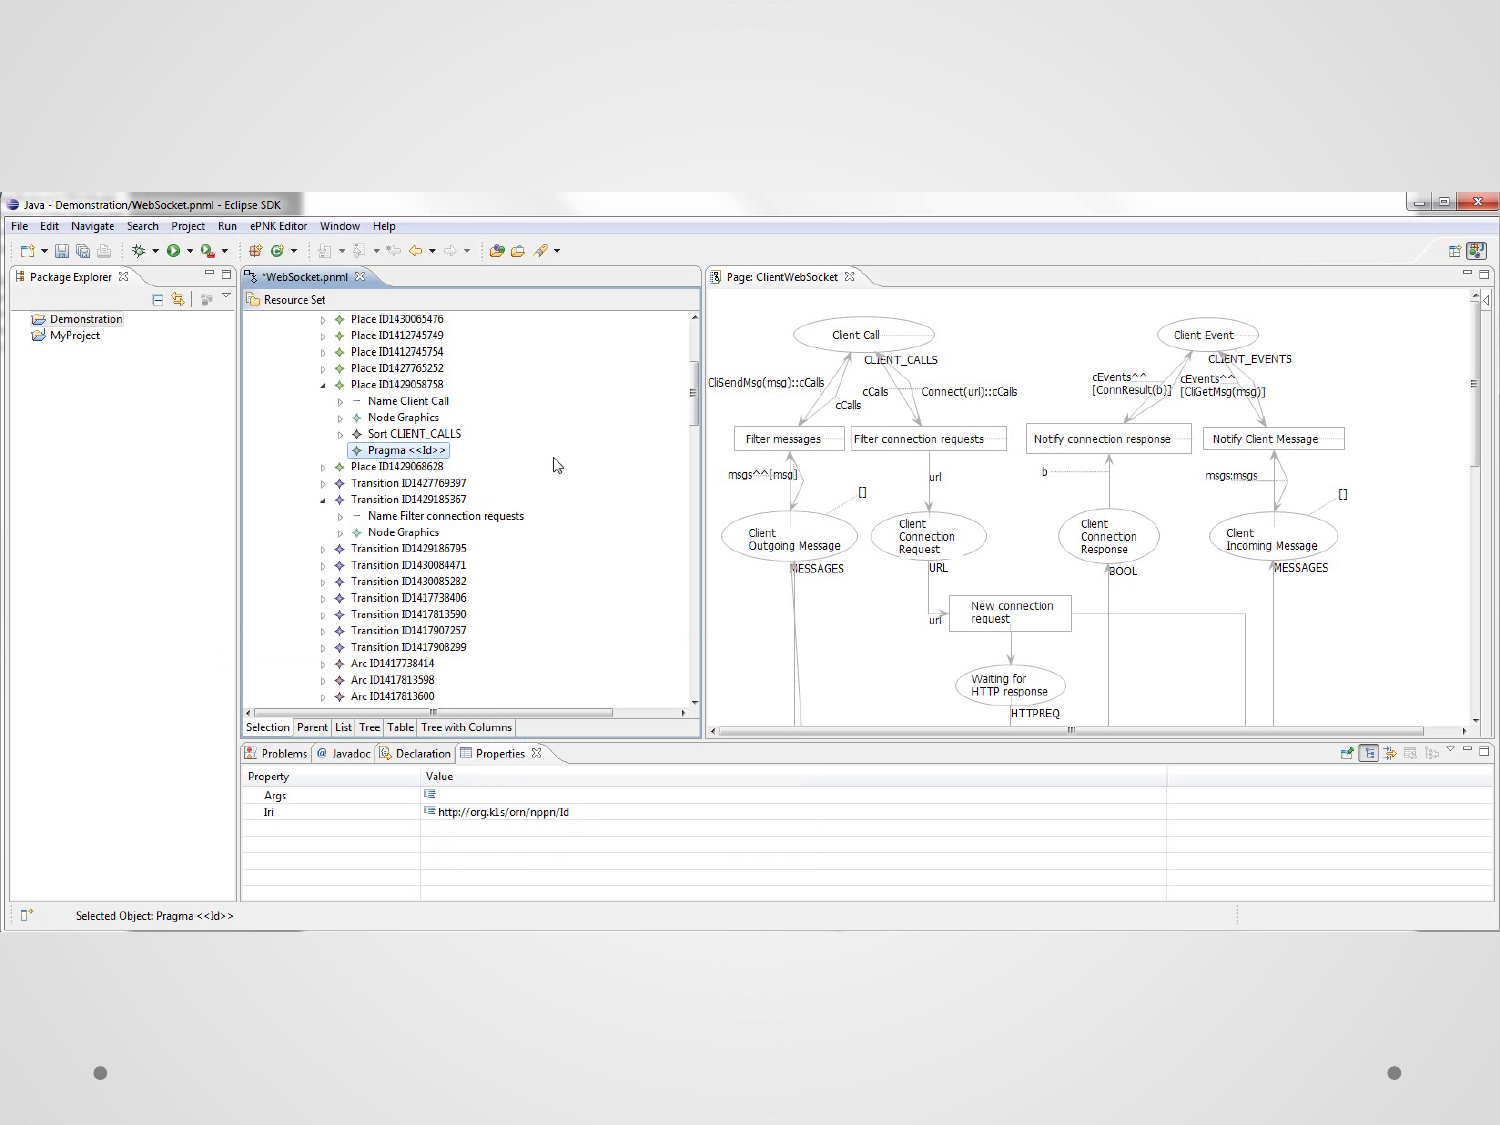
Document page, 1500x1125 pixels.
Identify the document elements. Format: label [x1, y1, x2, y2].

picture [0, 192, 1500, 933]
